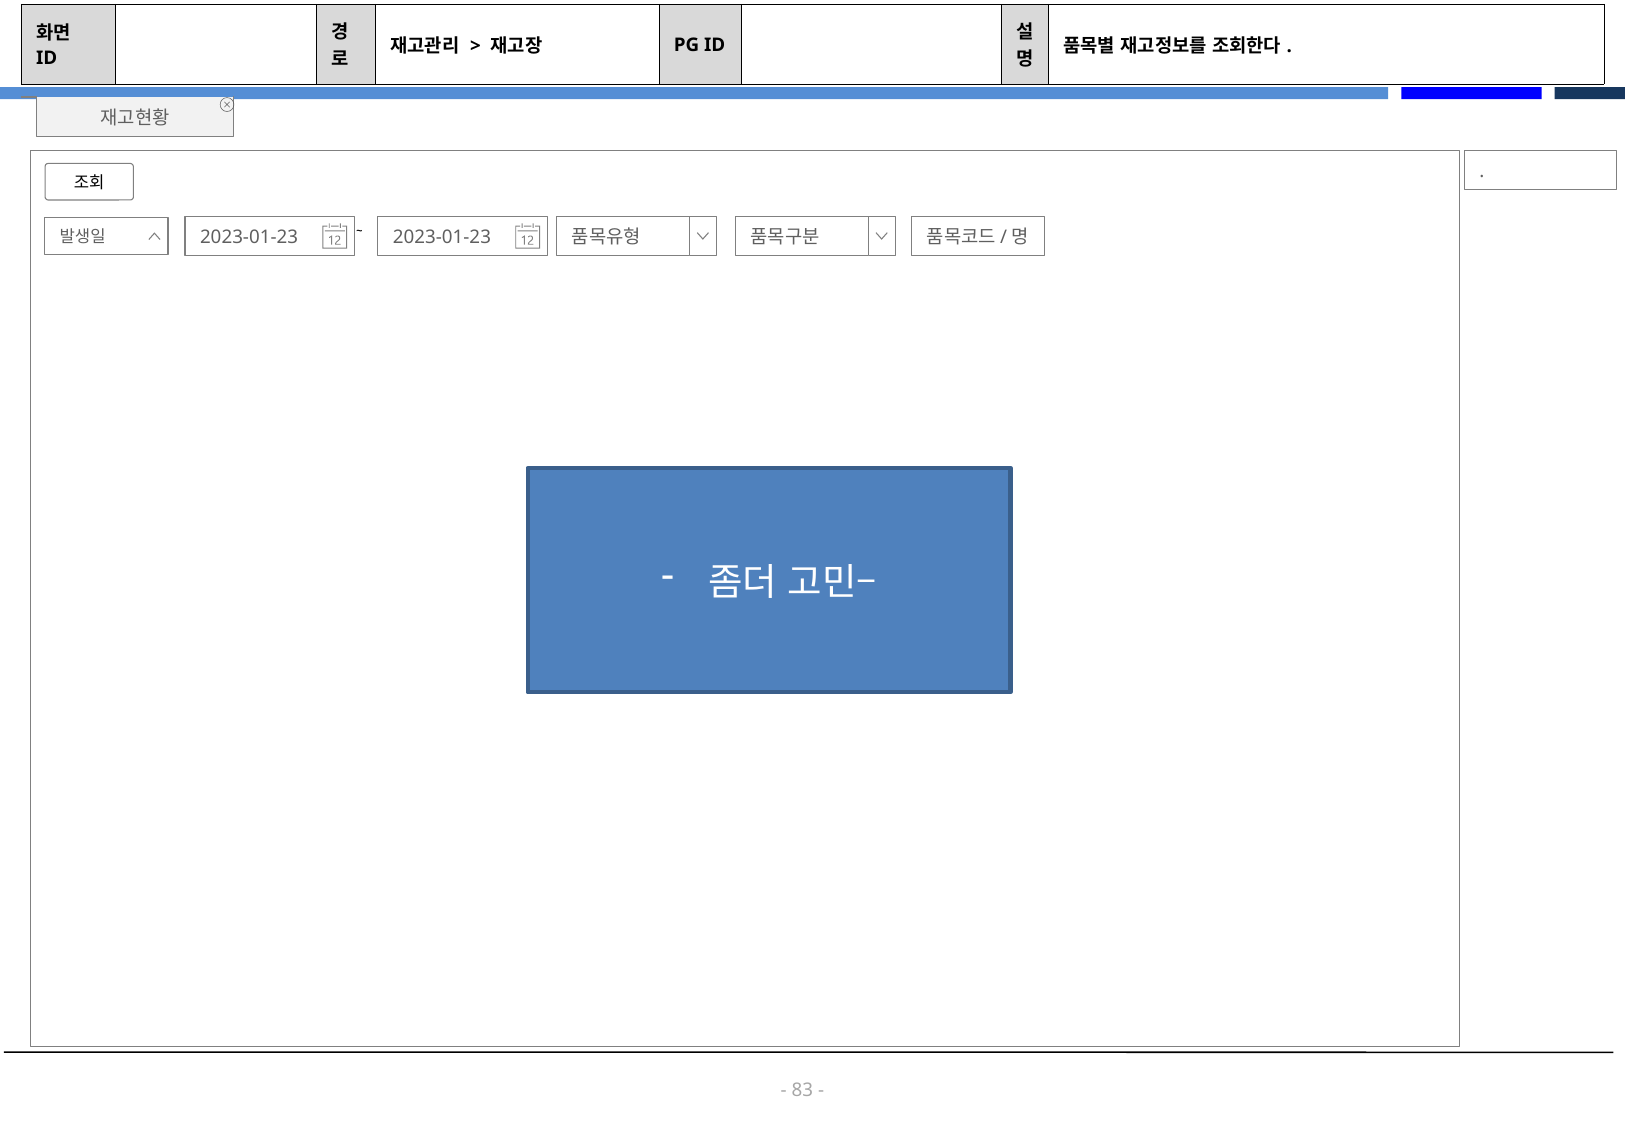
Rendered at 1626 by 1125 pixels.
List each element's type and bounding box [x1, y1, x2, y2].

table_header [116, 5, 316, 84]
text_box [20, 96, 235, 137]
text_box [28, 148, 1619, 1049]
table_header [660, 5, 741, 84]
table_header [317, 5, 375, 84]
table_header [22, 5, 115, 84]
table_header [742, 5, 1001, 84]
table_header [376, 5, 659, 84]
table_header [1049, 5, 1604, 84]
table_header [1002, 5, 1048, 84]
